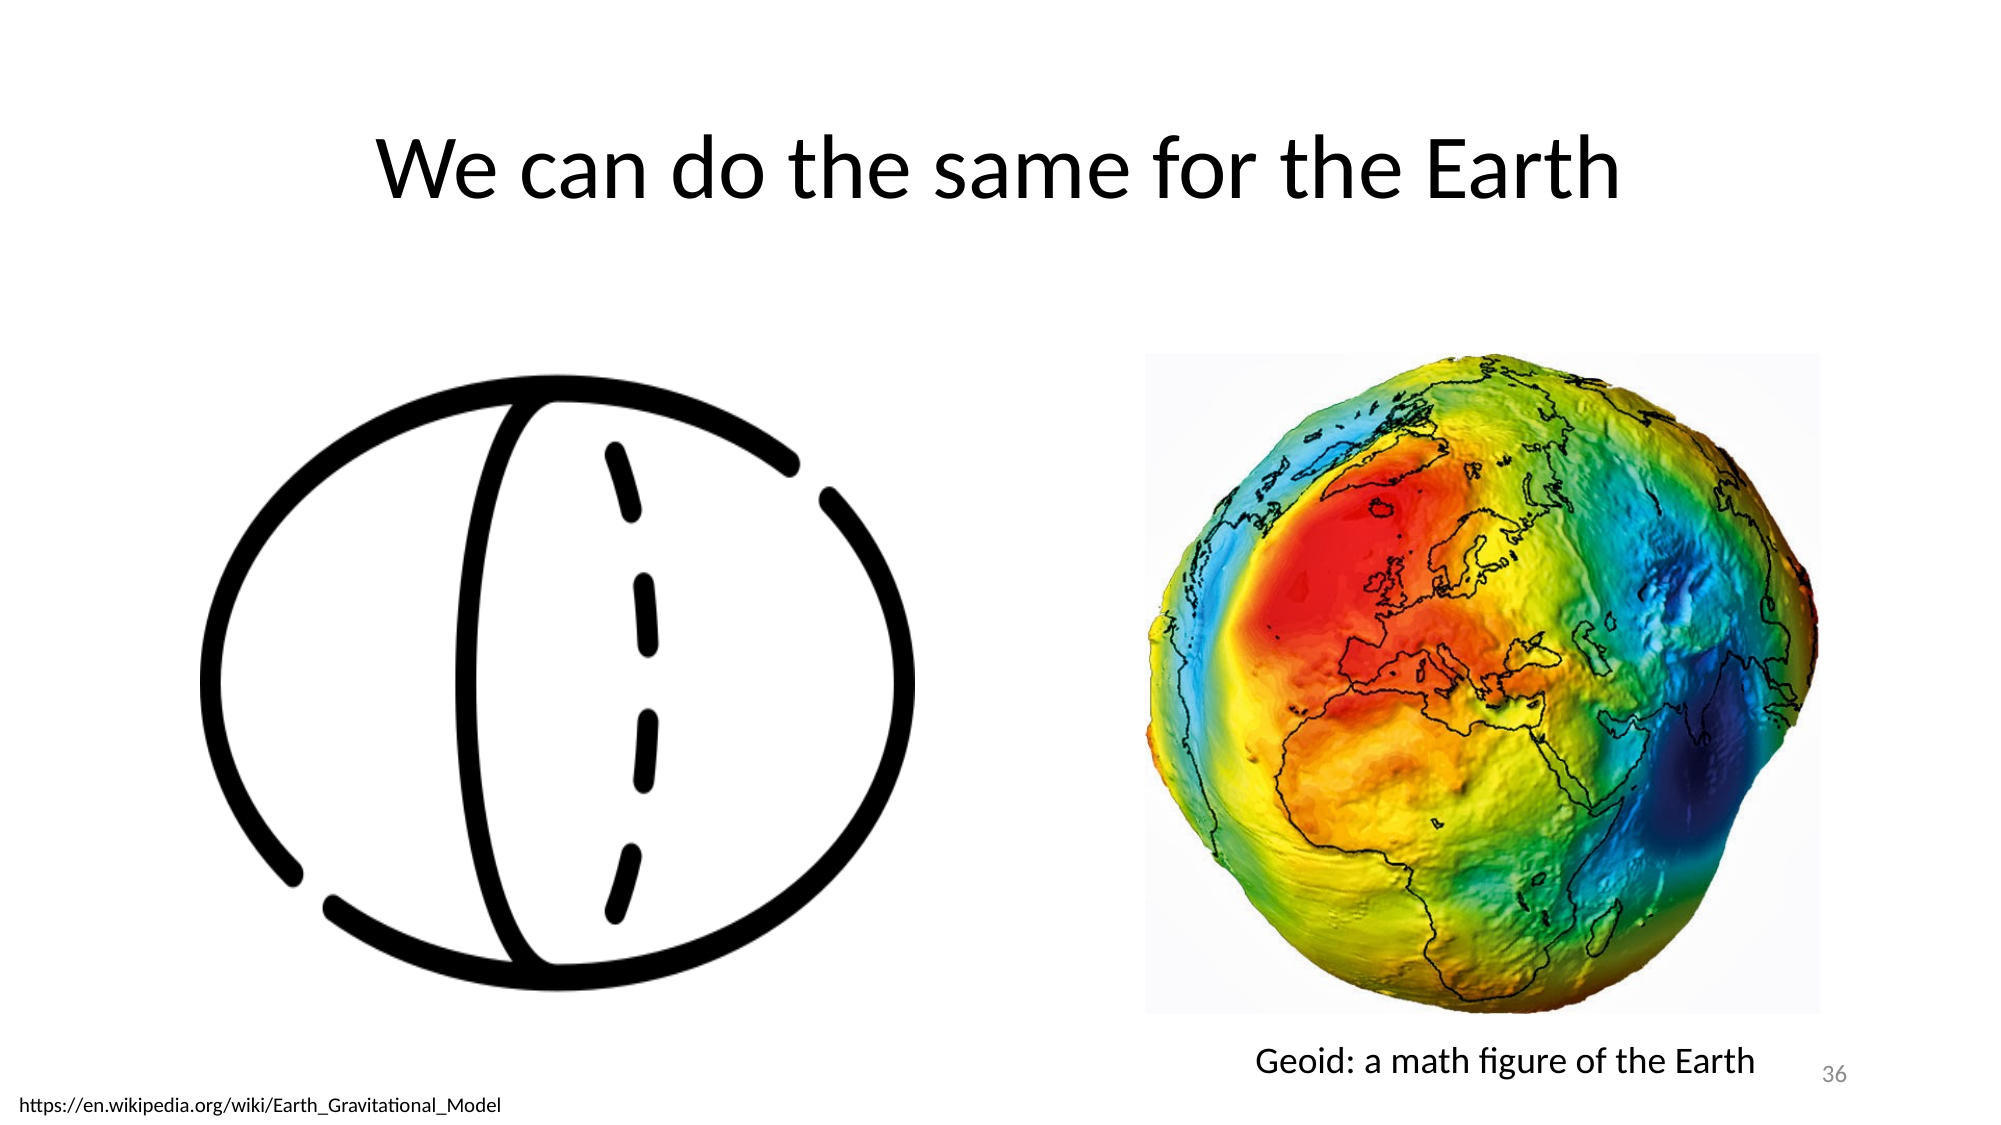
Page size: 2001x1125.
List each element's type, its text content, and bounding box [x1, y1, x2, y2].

picture [1145, 353, 1821, 1014]
text_box https://en.wikipedia.org/wiki/Earth_Gravitational_Model [4, 1084, 200, 1125]
text_box Geoid: a math figure of the Earth [1240, 1029, 1772, 1089]
title We can do the same for the Earth [137, 59, 1863, 278]
picture [200, 226, 915, 1125]
slide_number 36 [1412, 1042, 1863, 1103]
